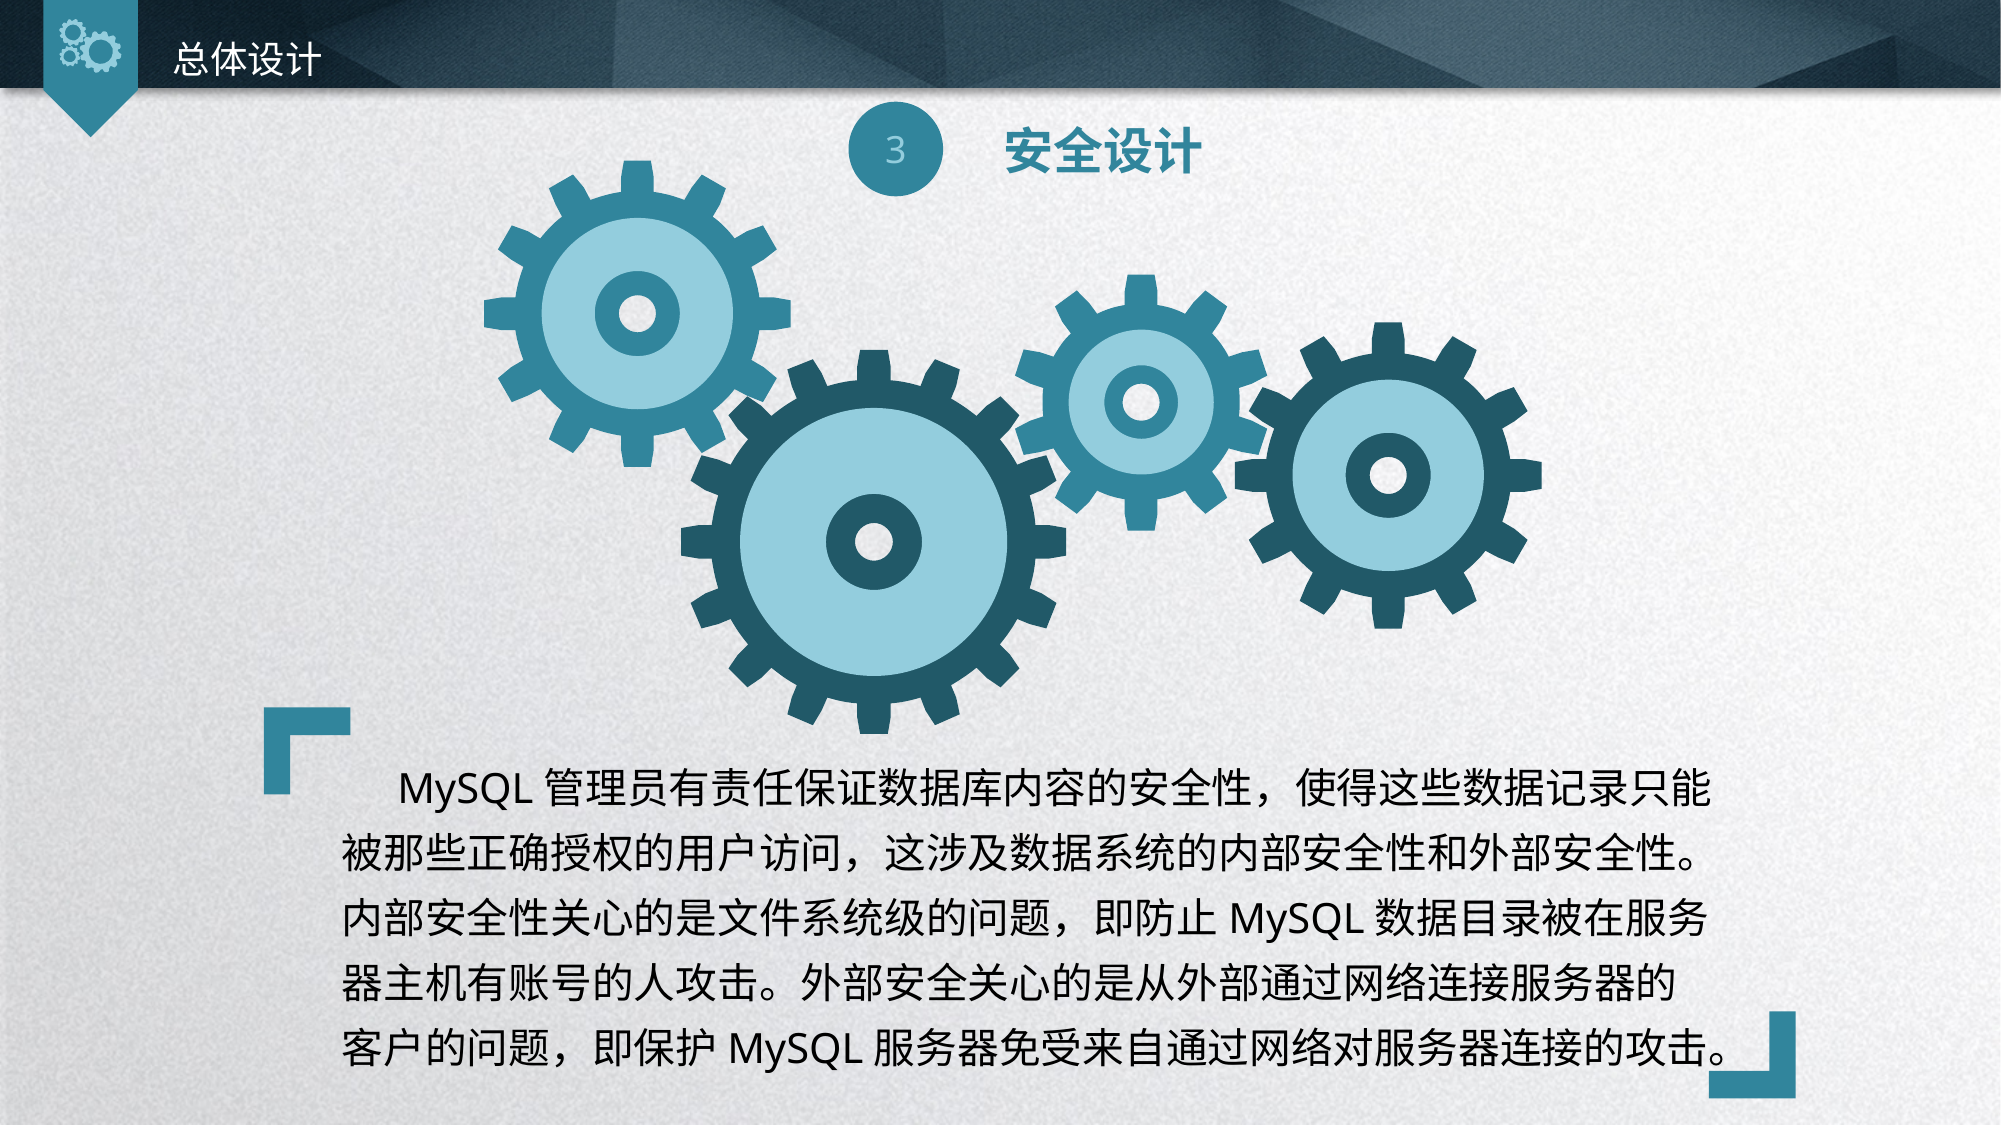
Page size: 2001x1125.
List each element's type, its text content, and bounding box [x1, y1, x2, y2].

text_box [1708, 1011, 1796, 1099]
text_box 3 [846, 99, 946, 199]
text_box [140, 0, 2001, 90]
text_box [43, 0, 139, 138]
text_box 安全设计 [988, 111, 1240, 187]
text_box [0, 0, 41, 90]
picture [0, 90, 2001, 1125]
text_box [680, 349, 1067, 735]
text_box [263, 707, 351, 795]
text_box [483, 160, 791, 468]
text_box 总体设计 [161, 30, 469, 88]
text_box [1234, 322, 1542, 629]
text_box MySQL管理员有责任保证数据库内容的安全性，使得这些数据记录只能被那些正确授权的用户访问，这涉及数据系统的内部安全性和外部安全性。内部安全性关心的是文件系统级的问题，即防止MySQL数据目录被在服务器主机有账号的人攻击。外部安全关心的是从外部通过网络连接服务器的客户的问题，即保护MySQL服务器免受来自通过网络对服务器连接的攻击。 [326, 739, 1729, 1080]
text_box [1014, 274, 1268, 531]
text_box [59, 18, 123, 74]
